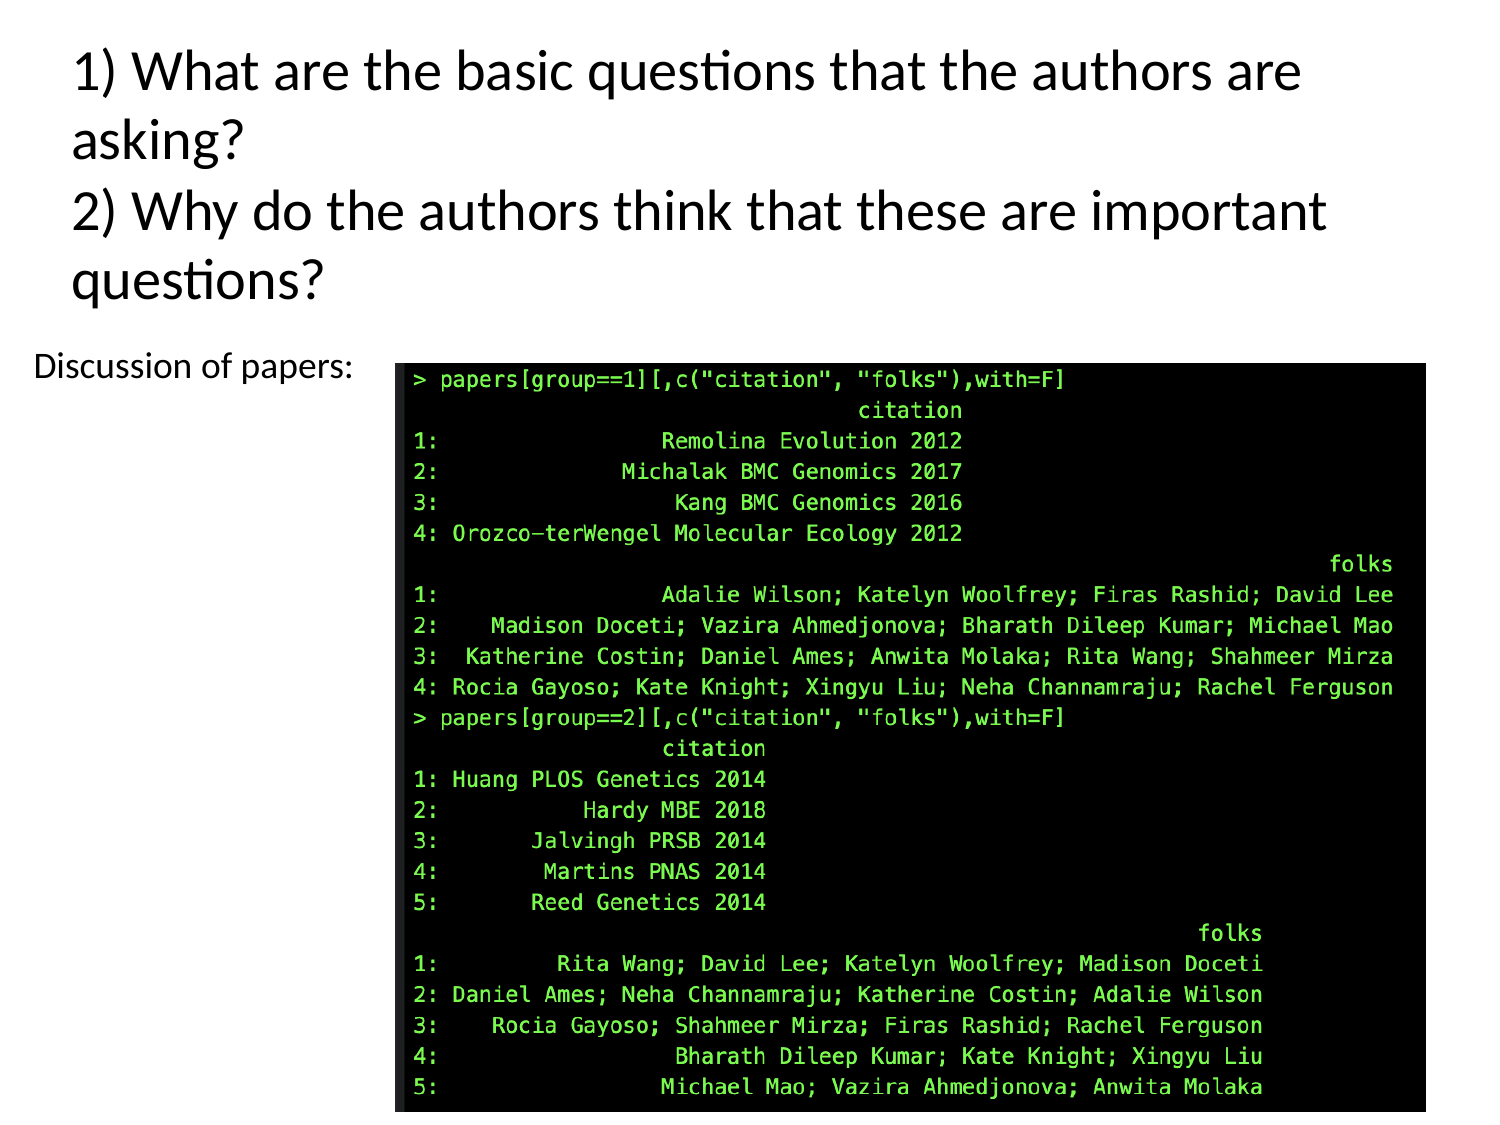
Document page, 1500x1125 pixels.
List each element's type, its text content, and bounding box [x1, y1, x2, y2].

text_box 1) What are the basic questions that the authors are asking? 2) Why do the authors think that these are important questions? [56, 24, 1440, 319]
picture [395, 363, 1426, 1112]
text_box Discussion of papers: [18, 333, 370, 394]
